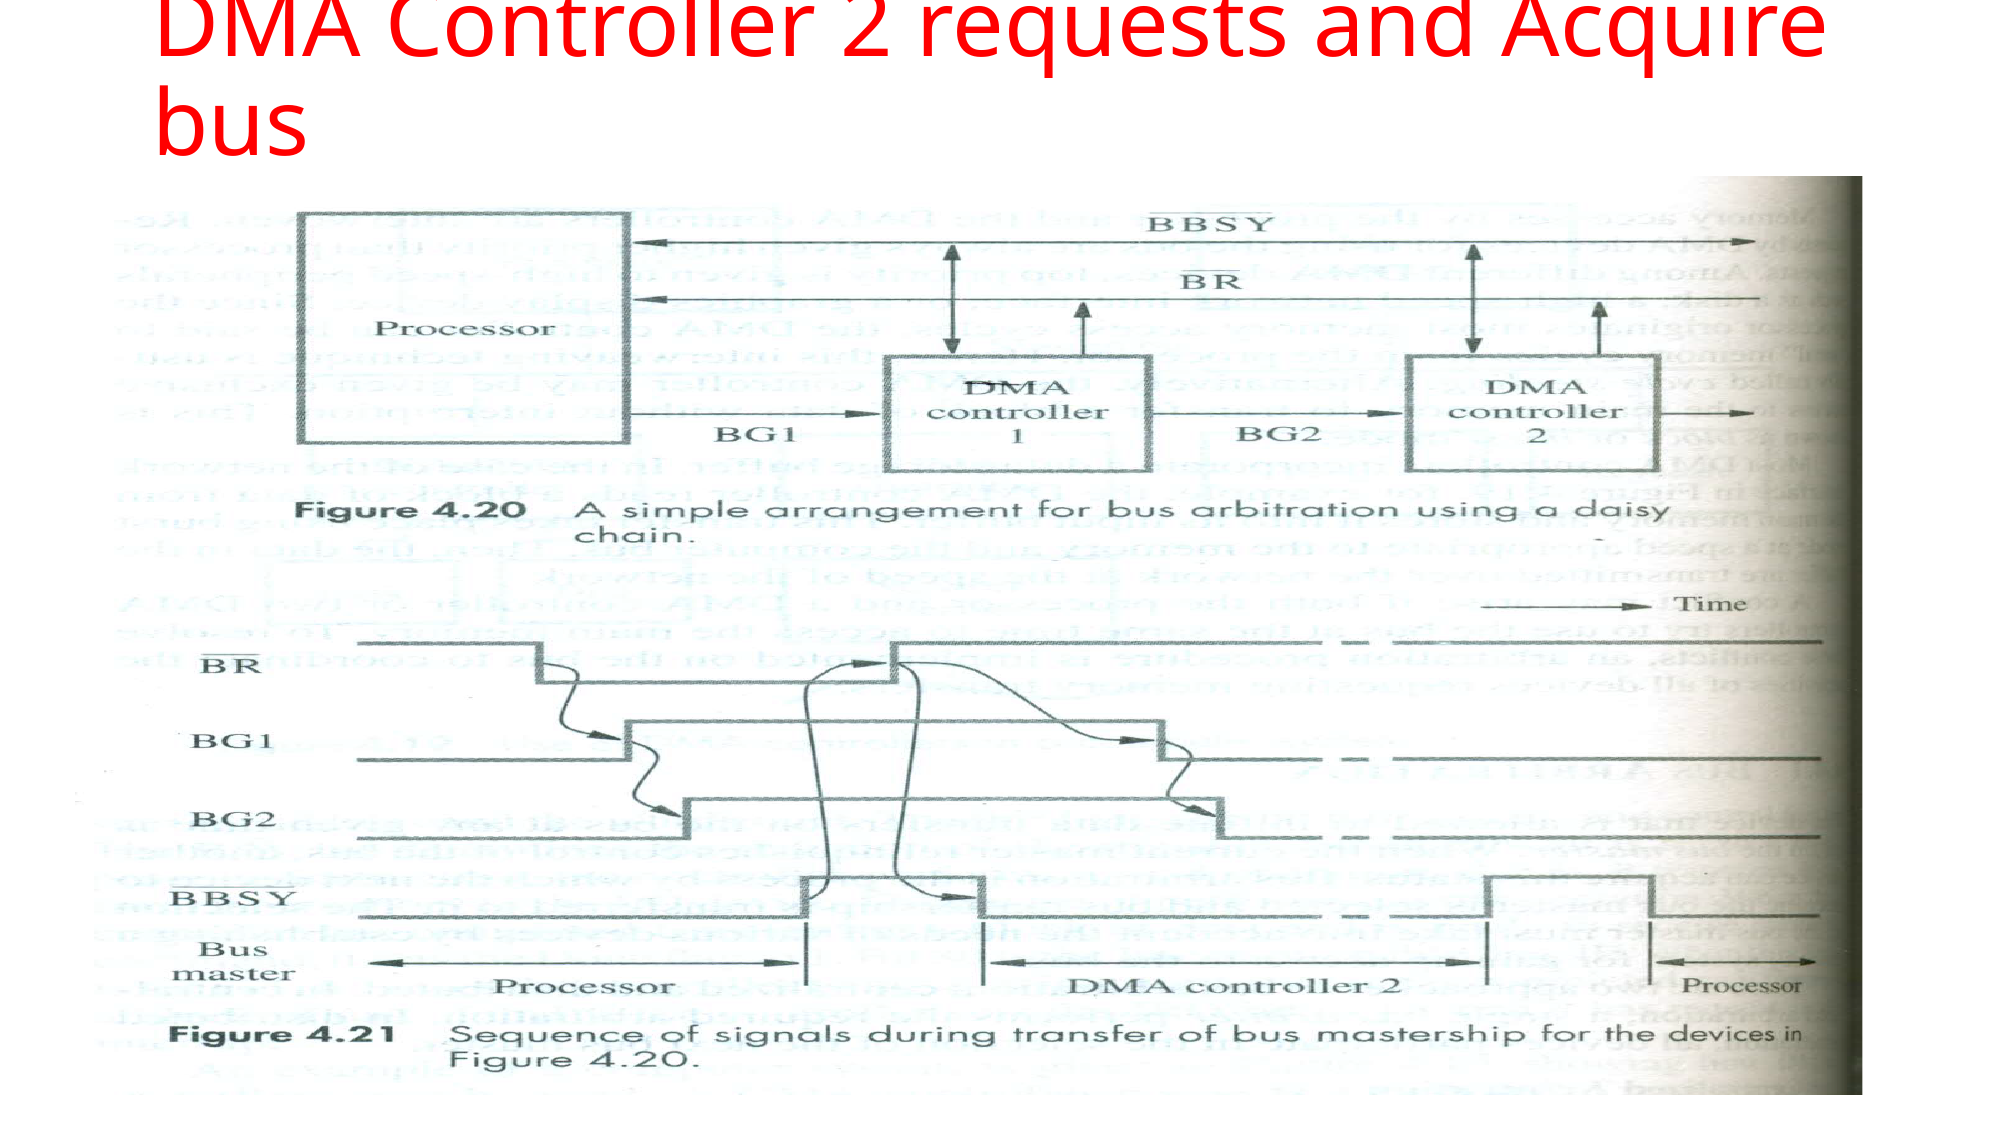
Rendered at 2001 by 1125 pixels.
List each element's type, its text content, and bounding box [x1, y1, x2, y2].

title DMA Controller 2 requests and Acquire bus [137, 2, 1863, 150]
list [74, 176, 1863, 1095]
